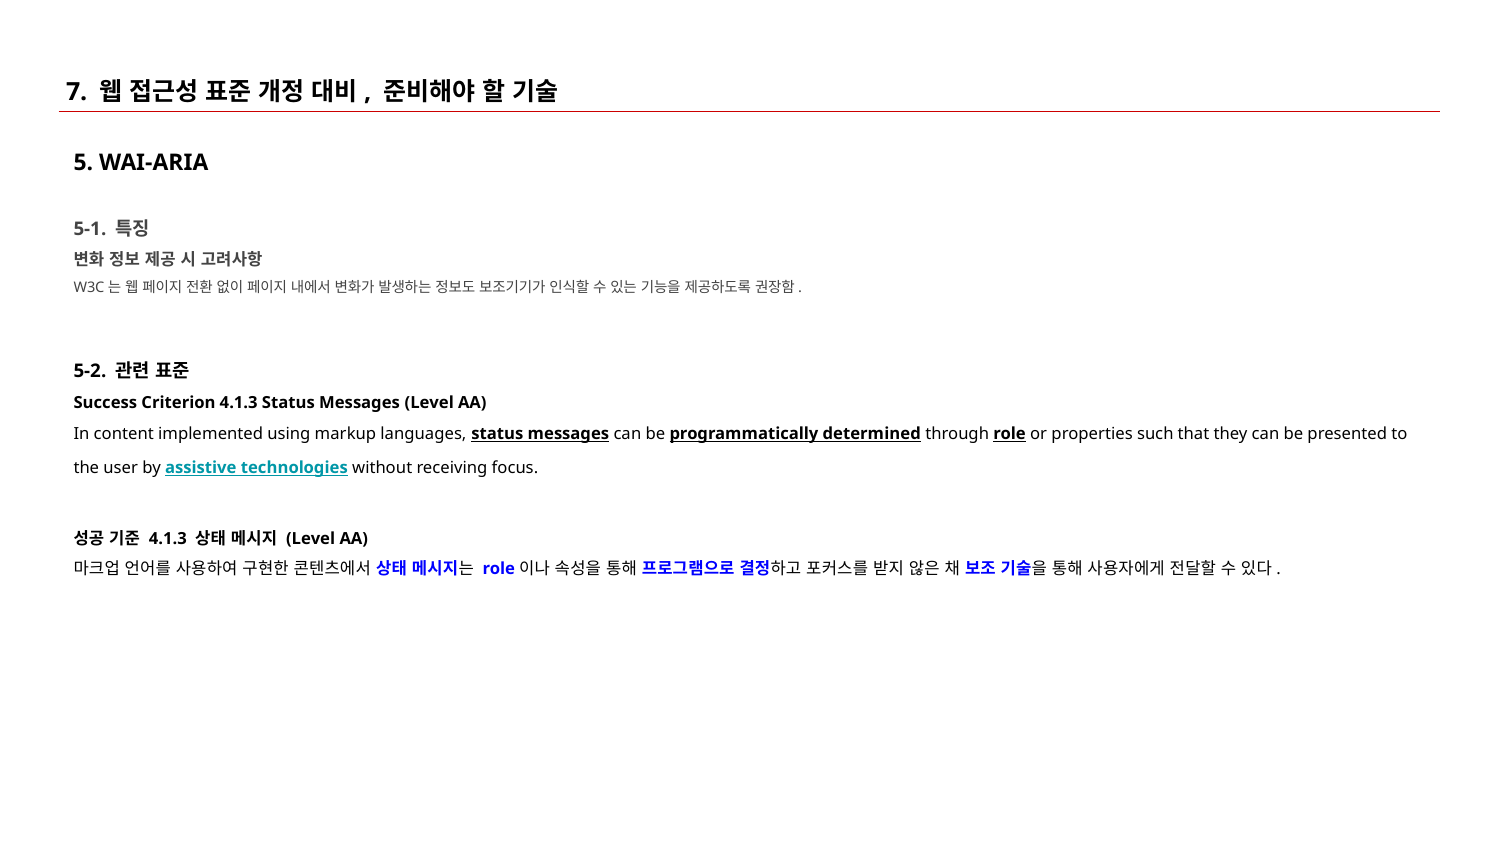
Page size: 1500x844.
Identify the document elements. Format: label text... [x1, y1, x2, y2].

text_box 5. WAI-ARIA 5-1. 특징 변화 정보 제공 시 고려사항 W3C는 웹 페이지 전환 없이 페이지 내에서 변화가 발생하는 정보도 보조기기가 인식할 수 있는 기능을 제공하도록 권장함. 5-2. 관련 표준 Success Criterion 4.1.3 Status Messages (Level AA) In content implemented using markup languages, status messages can be programmatically determined through role or properties such that they can be presented to the user by assistive technologies without receiving focus. 성공 기준 4.1.3 상태 메시지 (Level AA) 마크업 언어를 사용하여 구현한 콘텐츠에서 상태 메시지는 role이나 속성을 통해 프로그램으로 결정하고 포커스를 받지 않은 채 보조 기술을 통해 사용자에게 전달할 수 있다. [58, 119, 1441, 791]
title 7. 웹 접근성 표준 개정 대비, 준비해야 할 기술 [51, 60, 1449, 116]
